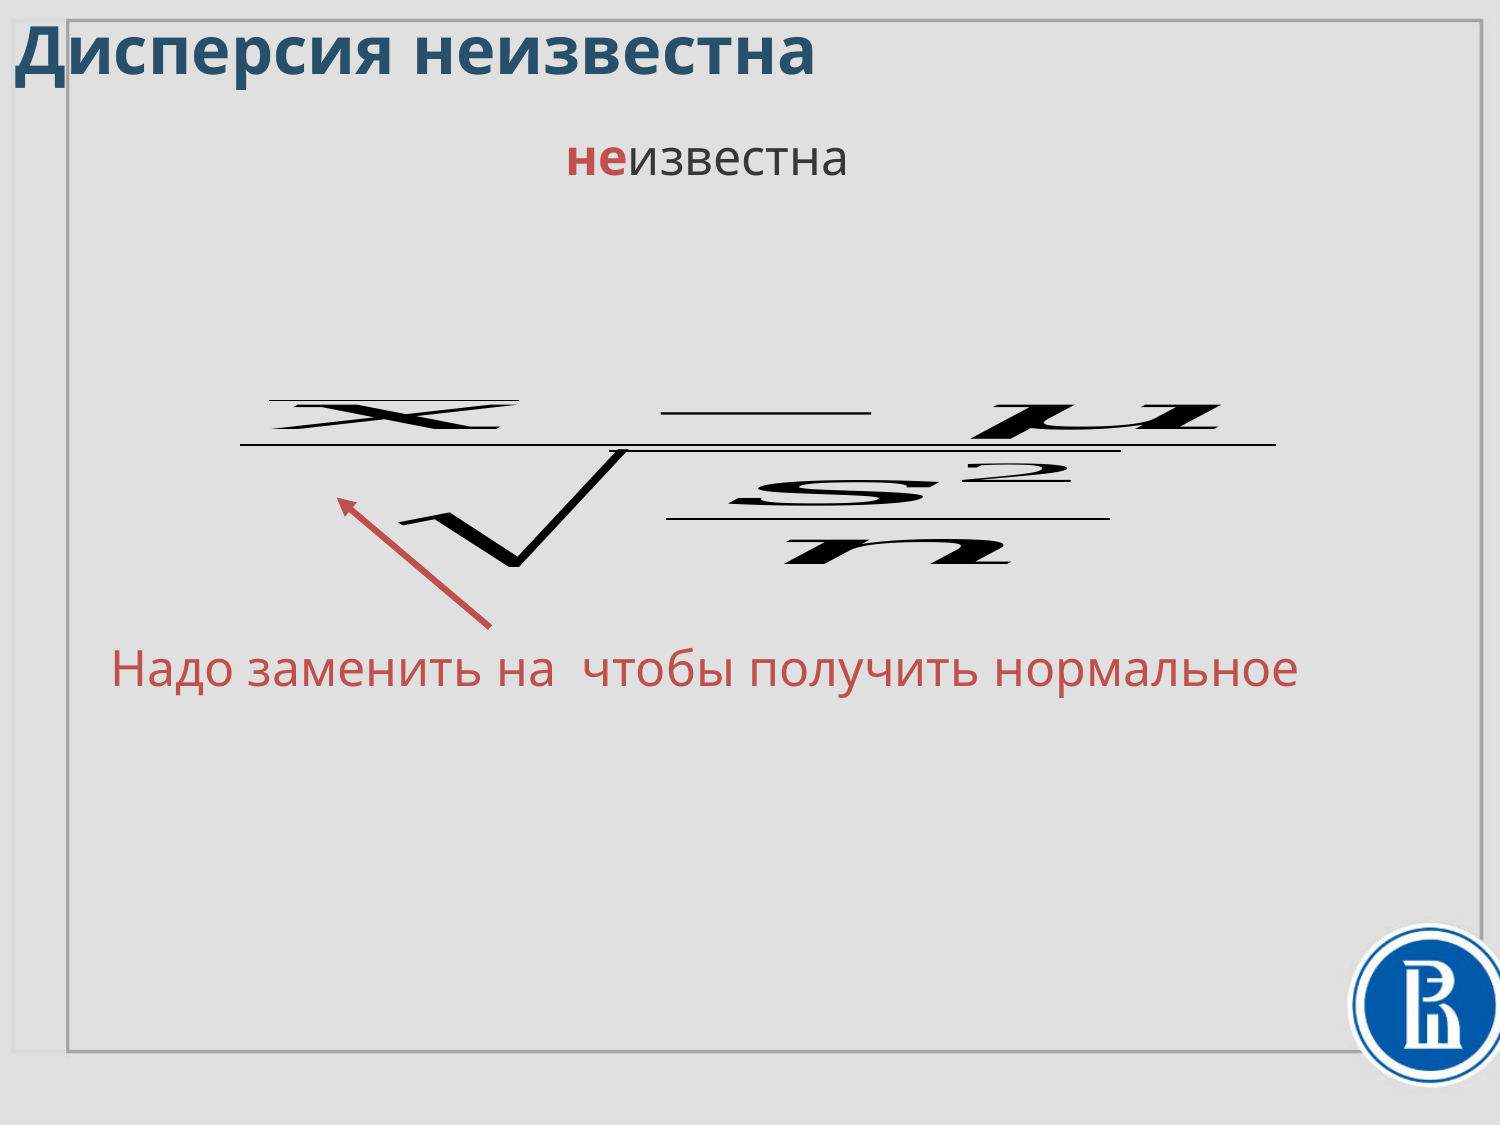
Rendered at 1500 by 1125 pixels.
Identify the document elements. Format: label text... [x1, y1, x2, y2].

picture [0, 102, 1500, 1125]
title Дисперсия неизвестна [0, 0, 1500, 102]
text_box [336, 497, 491, 628]
